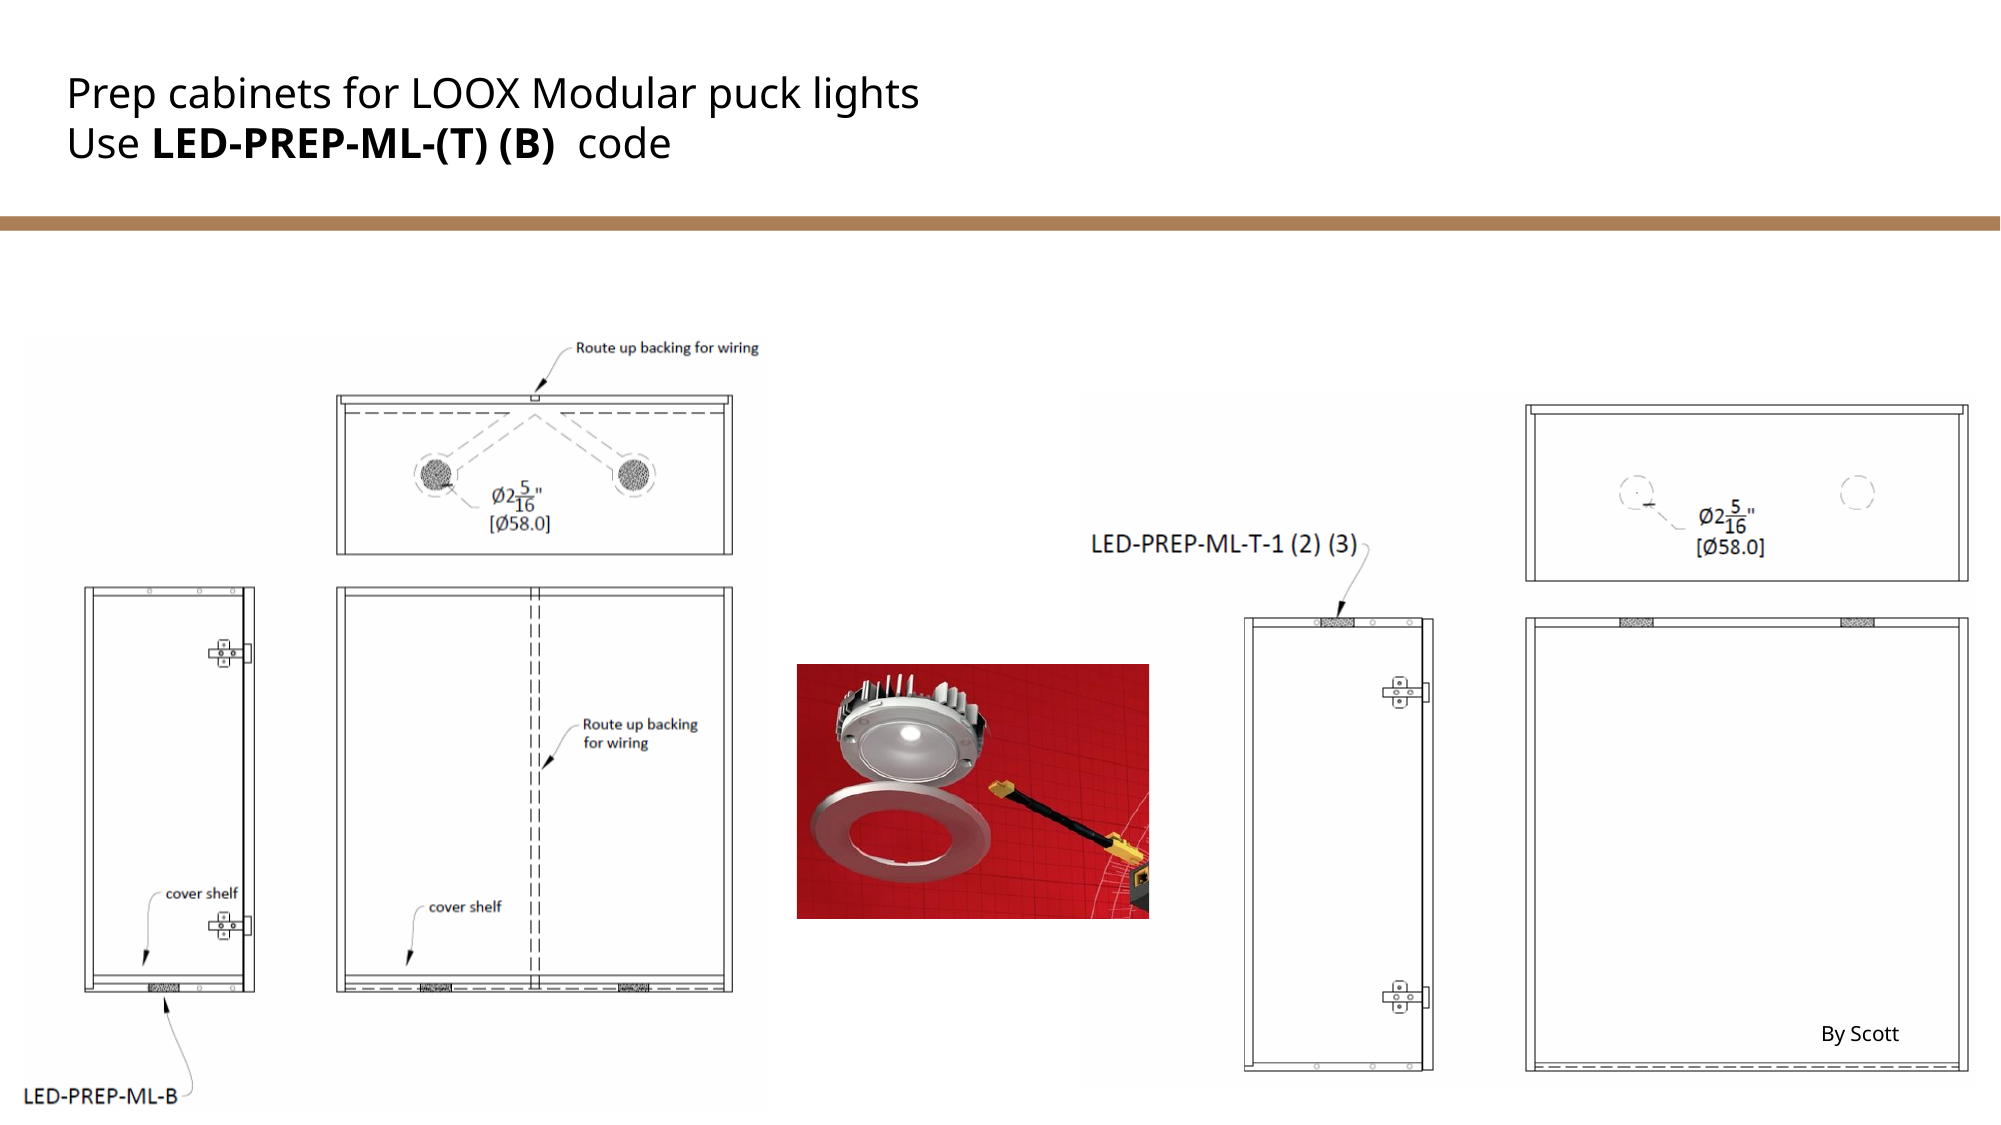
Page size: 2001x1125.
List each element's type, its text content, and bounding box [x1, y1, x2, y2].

text_box Prep cabinets for LOOX Modular puck lights Use LED-PREP-ML-(T) (B) code [51, 59, 1052, 175]
picture [0, 0, 2001, 1125]
